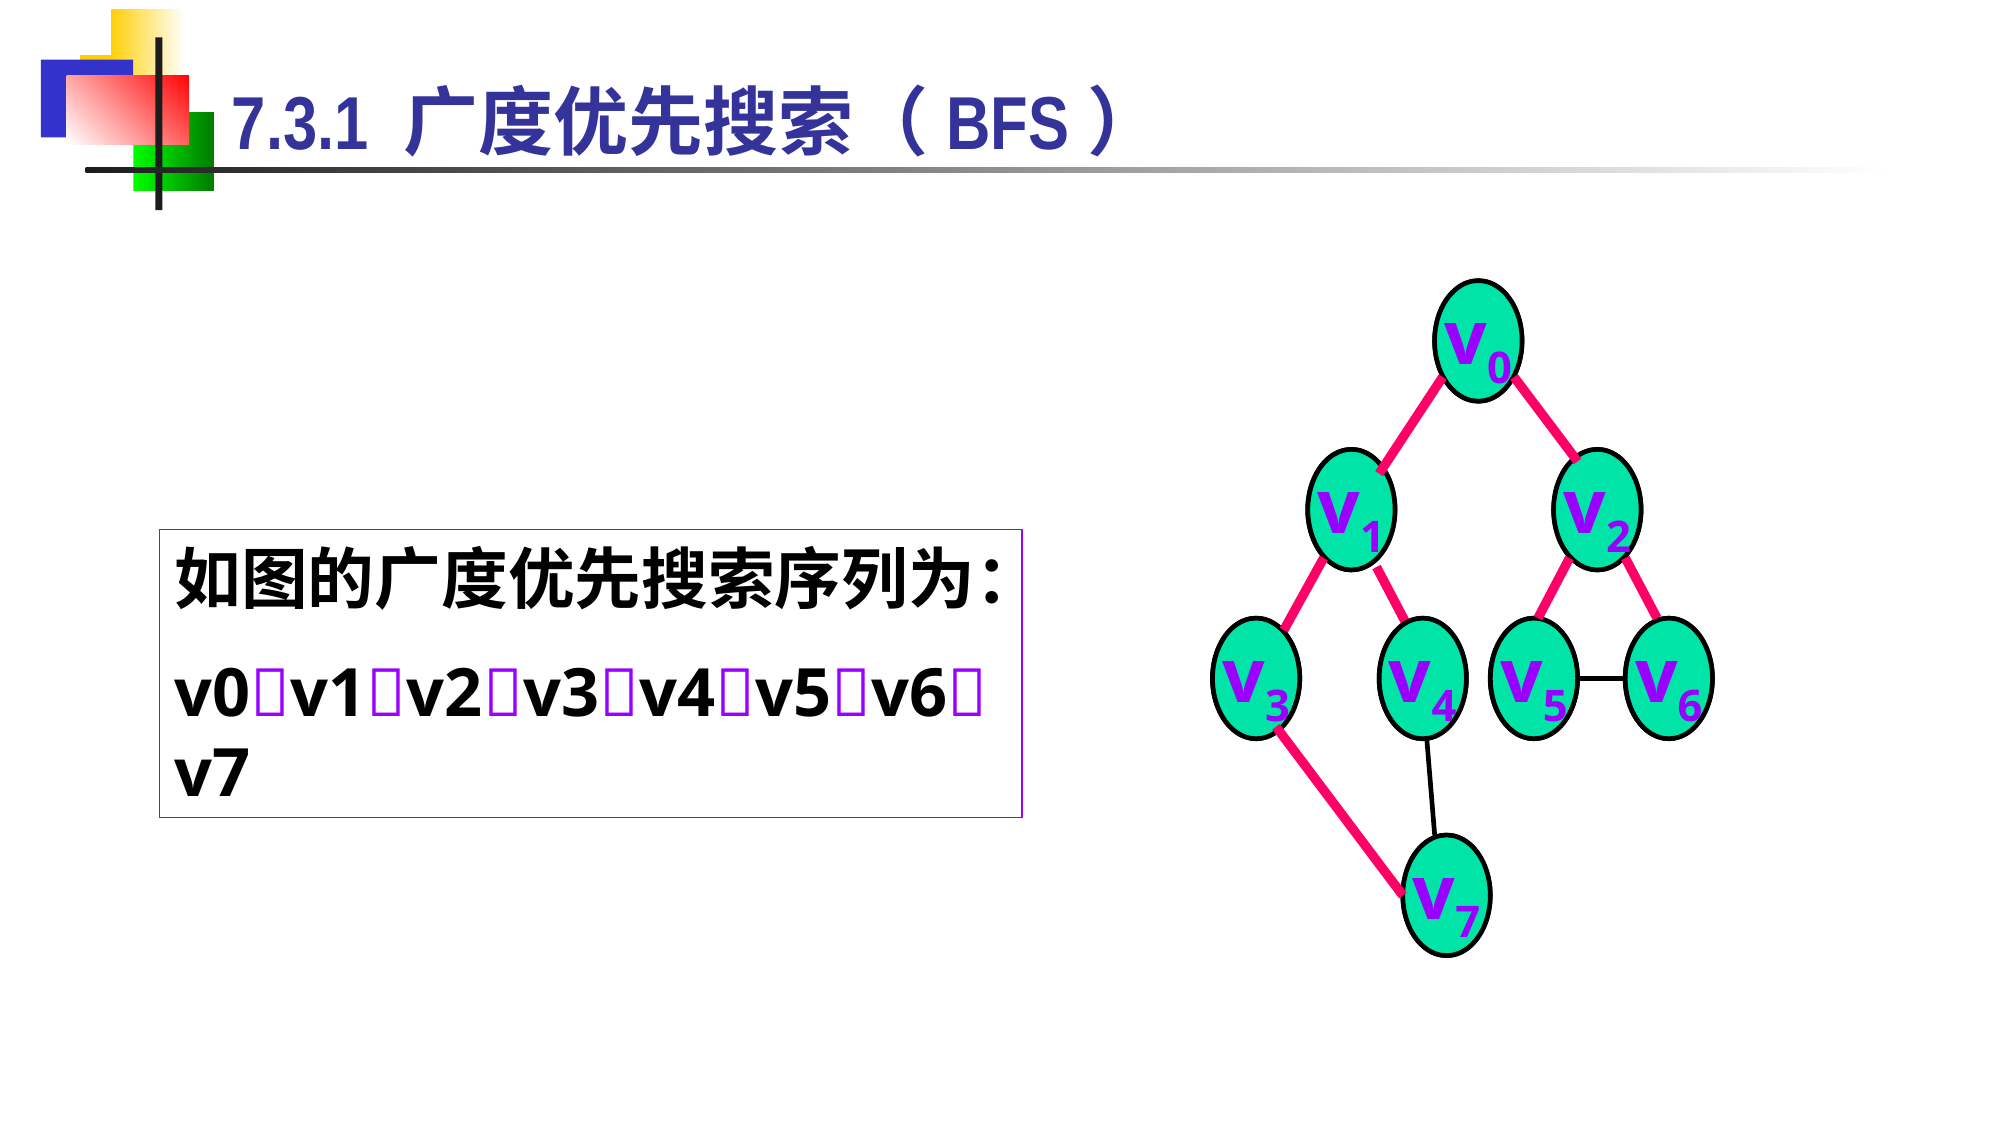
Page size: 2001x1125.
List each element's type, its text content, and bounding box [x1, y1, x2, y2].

text_box 如图的广度优先搜索序列为： v0v1v2v3v4v5v6v7 [159, 529, 1022, 818]
text_box 7.3.1 广度优先搜索（BFS） [217, 67, 1619, 171]
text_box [1212, 280, 1713, 956]
